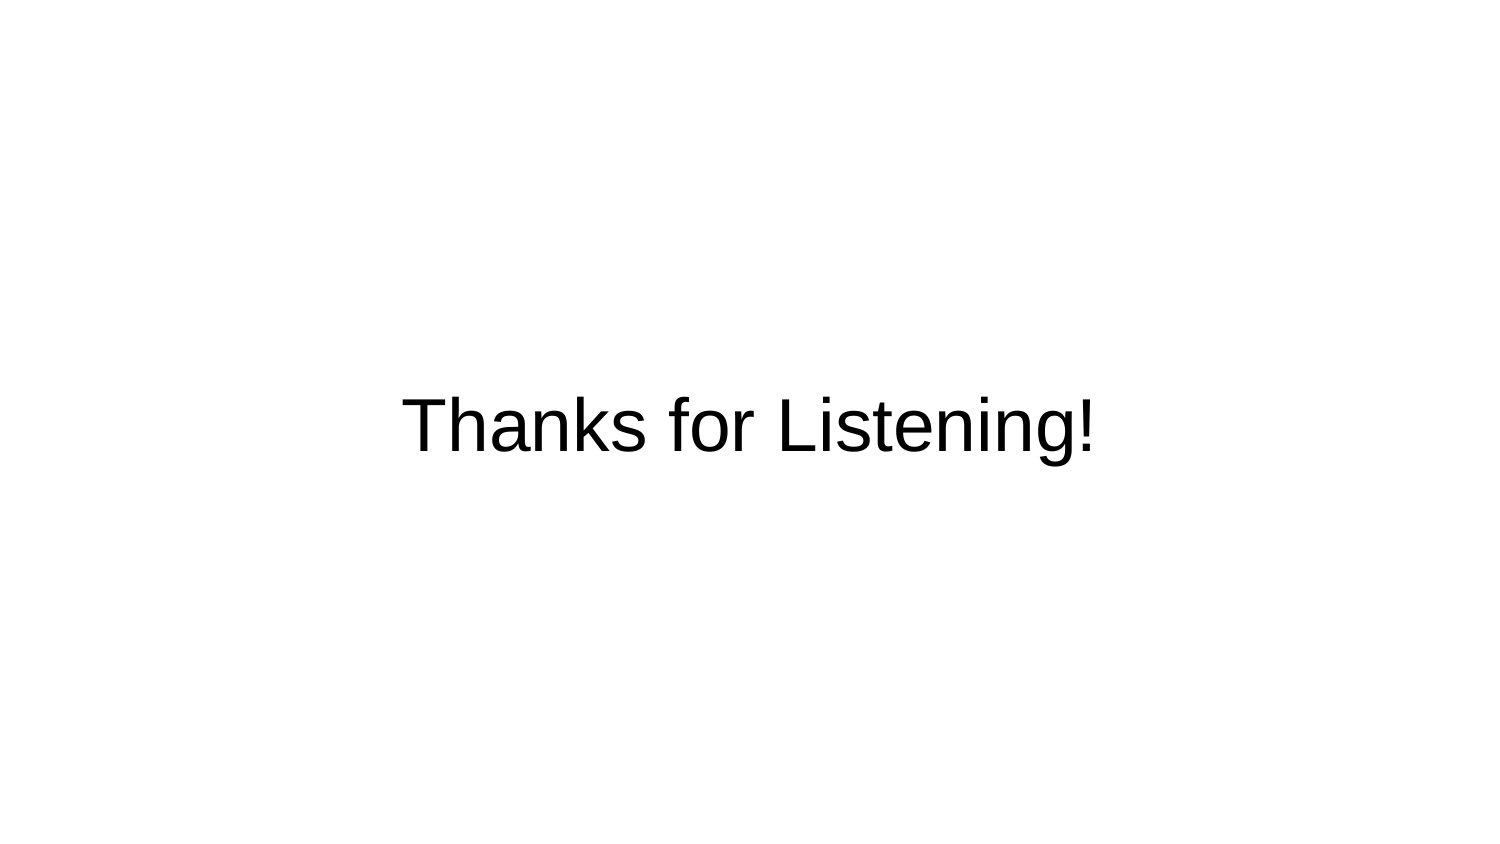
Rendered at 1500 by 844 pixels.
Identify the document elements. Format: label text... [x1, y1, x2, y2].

title Thanks for Listening! [51, 352, 1449, 491]
